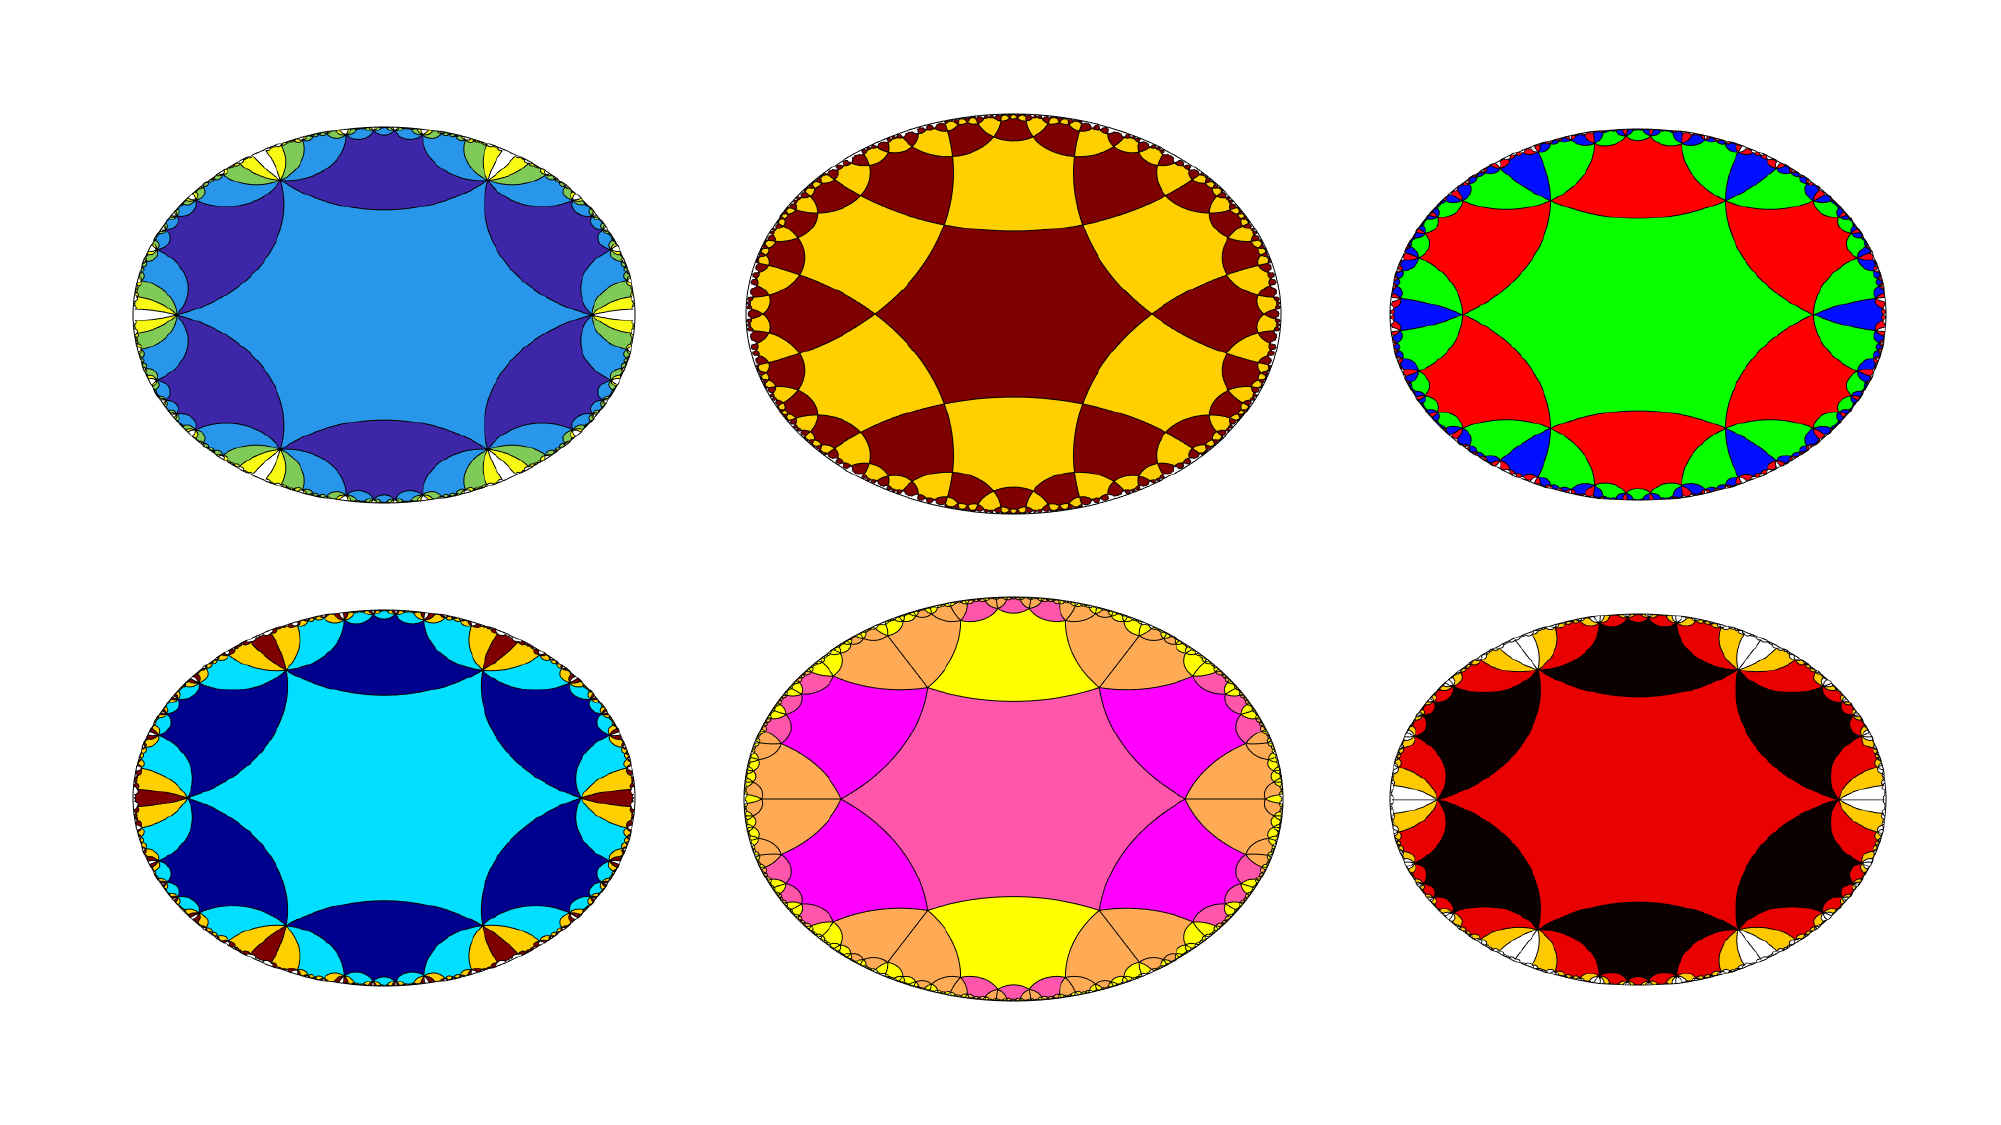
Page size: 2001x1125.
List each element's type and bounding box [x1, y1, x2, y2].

list [716, 105, 1290, 537]
picture [1362, 605, 1895, 1006]
picture [714, 588, 1292, 1023]
picture [1362, 120, 1895, 521]
picture [105, 601, 644, 1007]
picture [105, 118, 644, 524]
